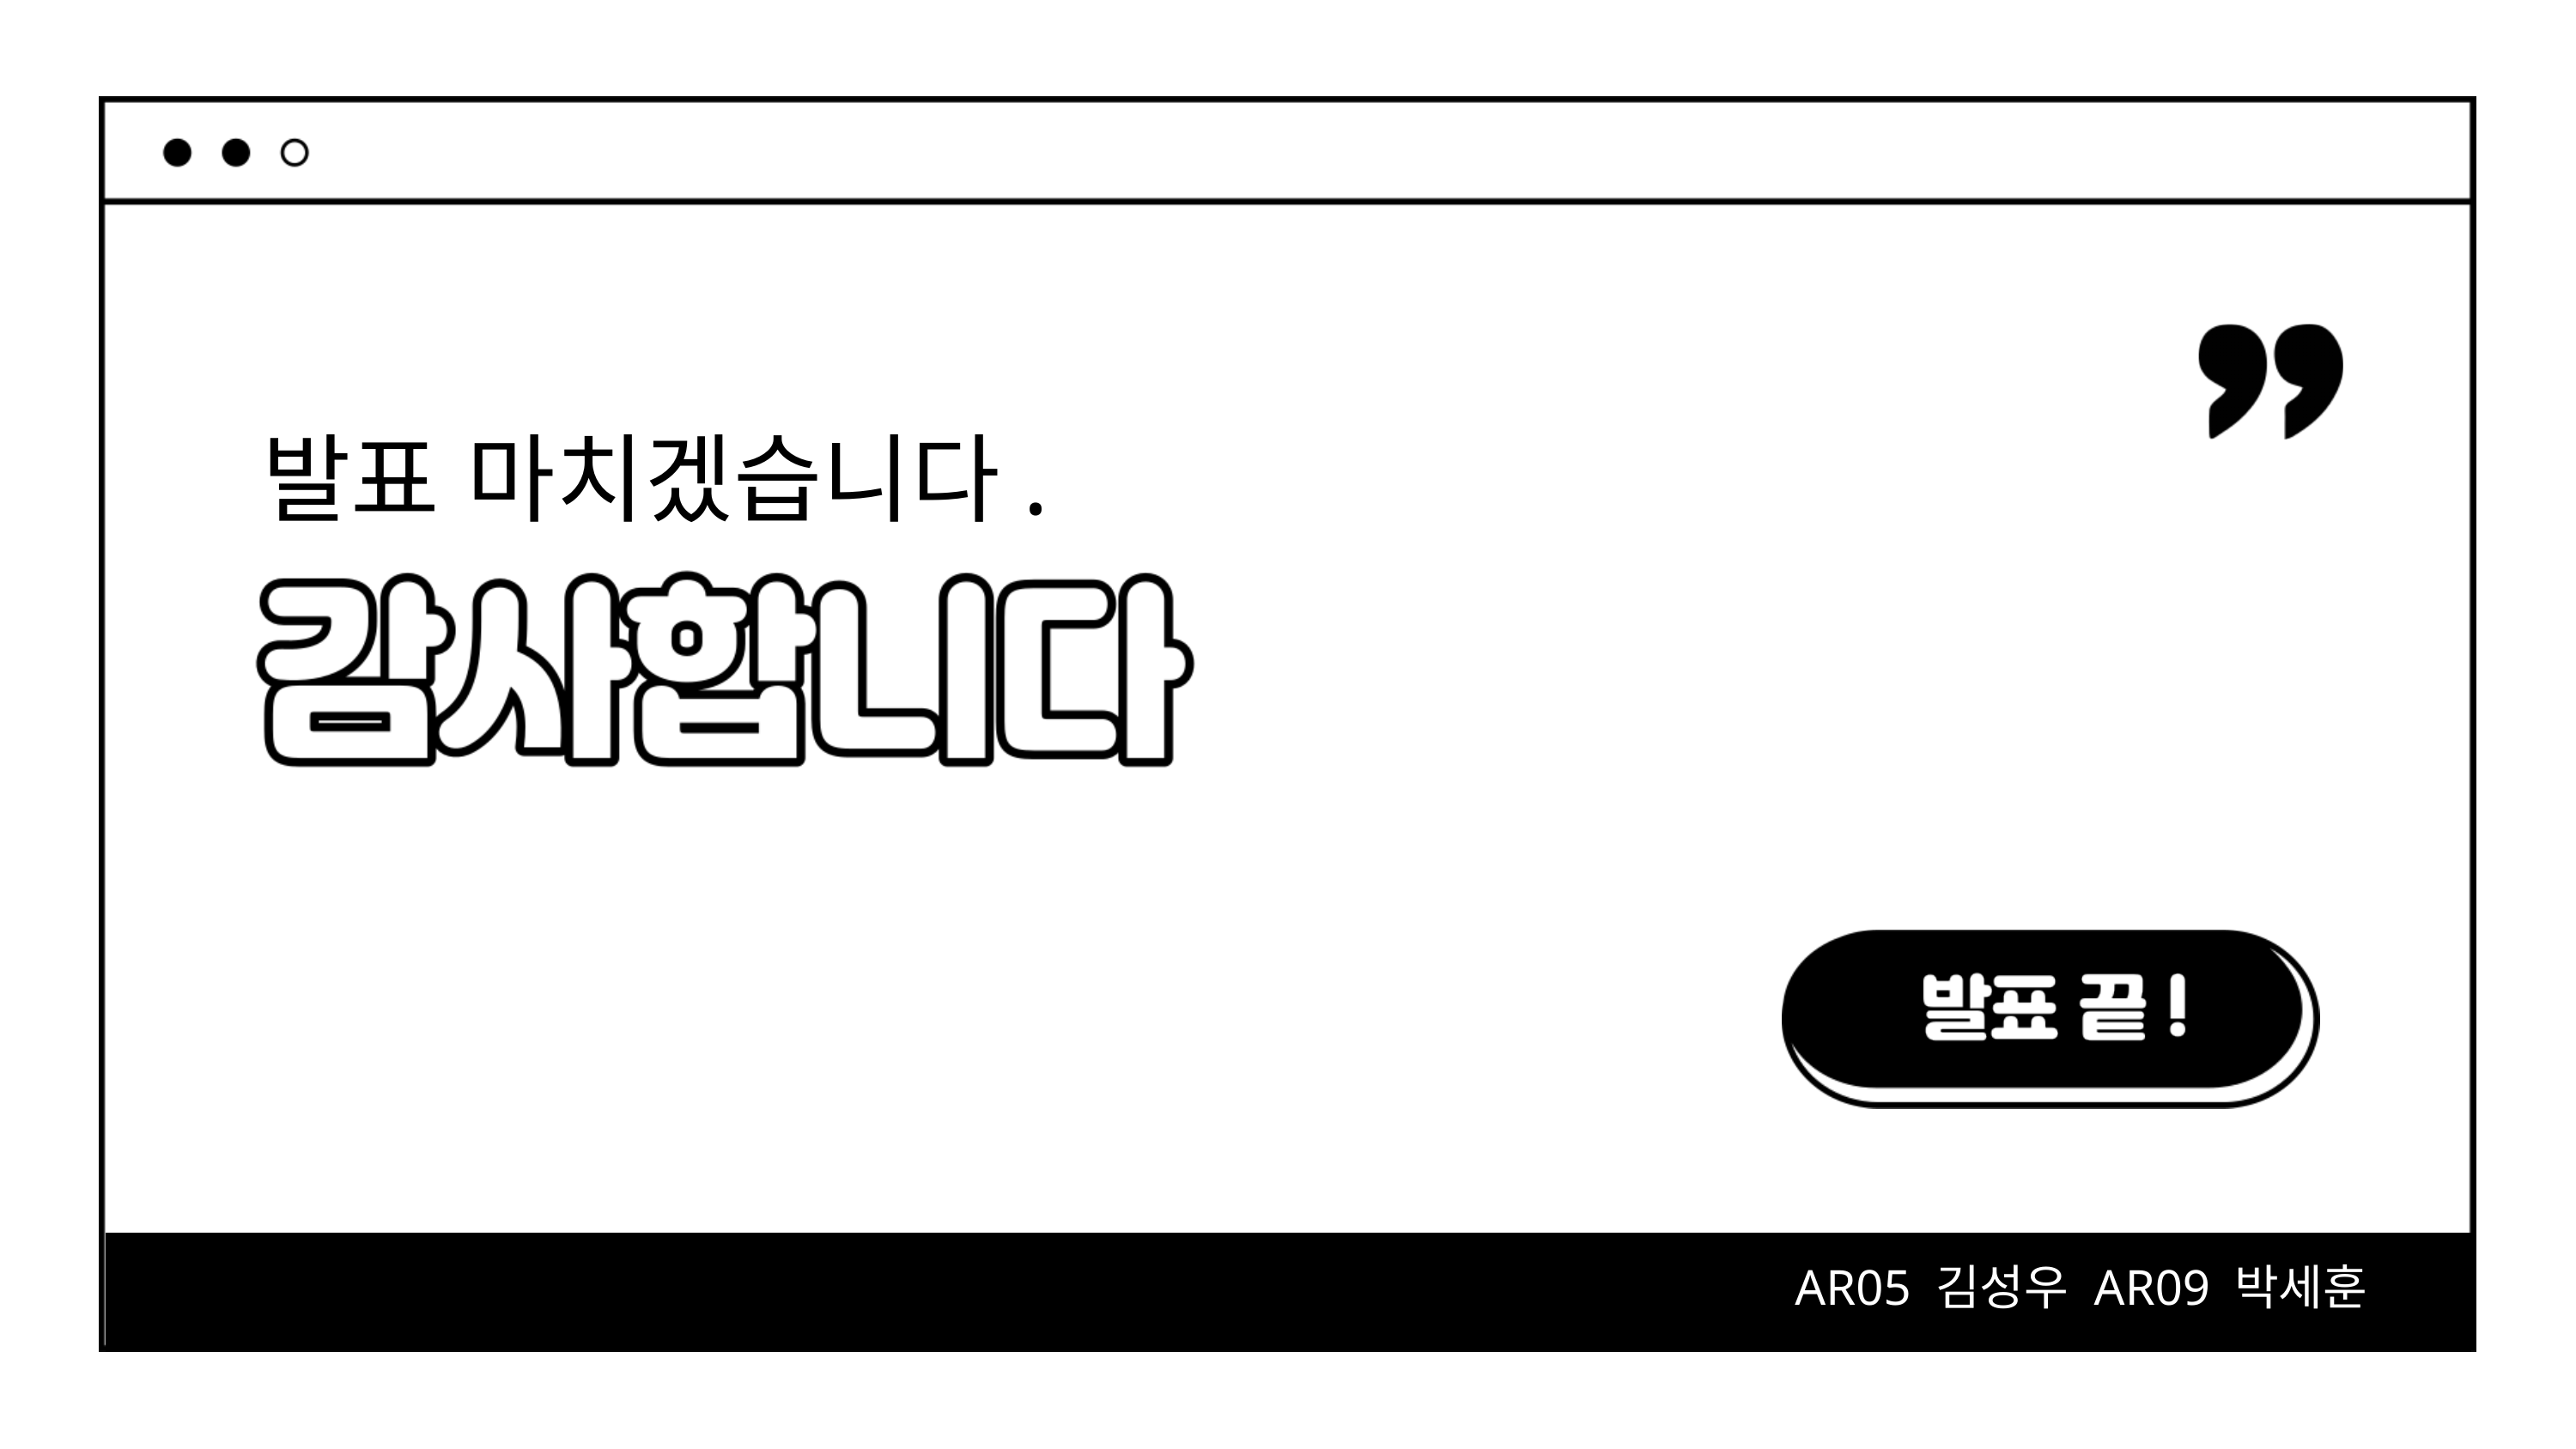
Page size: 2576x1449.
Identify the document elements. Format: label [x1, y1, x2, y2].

text_box [2198, 324, 2343, 440]
text_box [99, 96, 2477, 1352]
picture [1843, 947, 2225, 1073]
text_box [106, 1233, 2471, 1353]
picture [179, 466, 1413, 985]
text_box [1782, 929, 2321, 1109]
